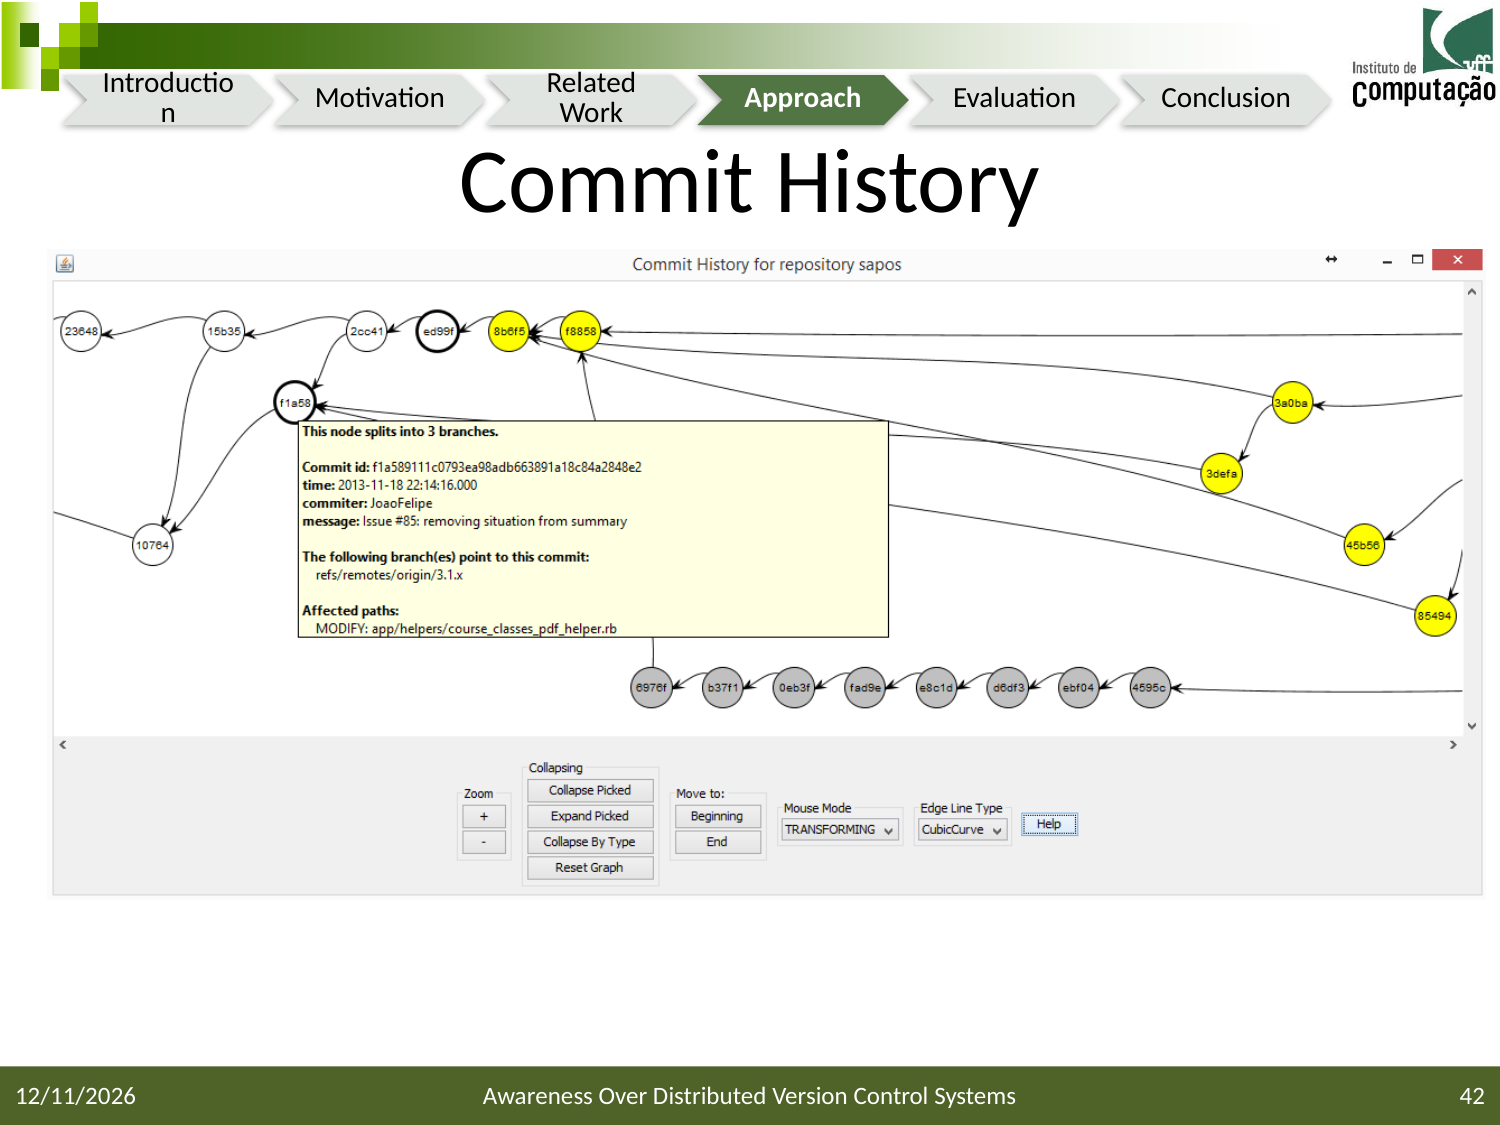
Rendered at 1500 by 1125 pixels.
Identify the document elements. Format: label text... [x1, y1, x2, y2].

picture [47, 249, 1486, 901]
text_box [62, 74, 1333, 126]
slide_number 42 [1149, 1065, 1500, 1125]
title Commit History [23, 82, 1477, 270]
footer Awareness Over Distributed Version Control Systems [362, 1065, 1138, 1125]
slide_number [0, 1065, 350, 1125]
